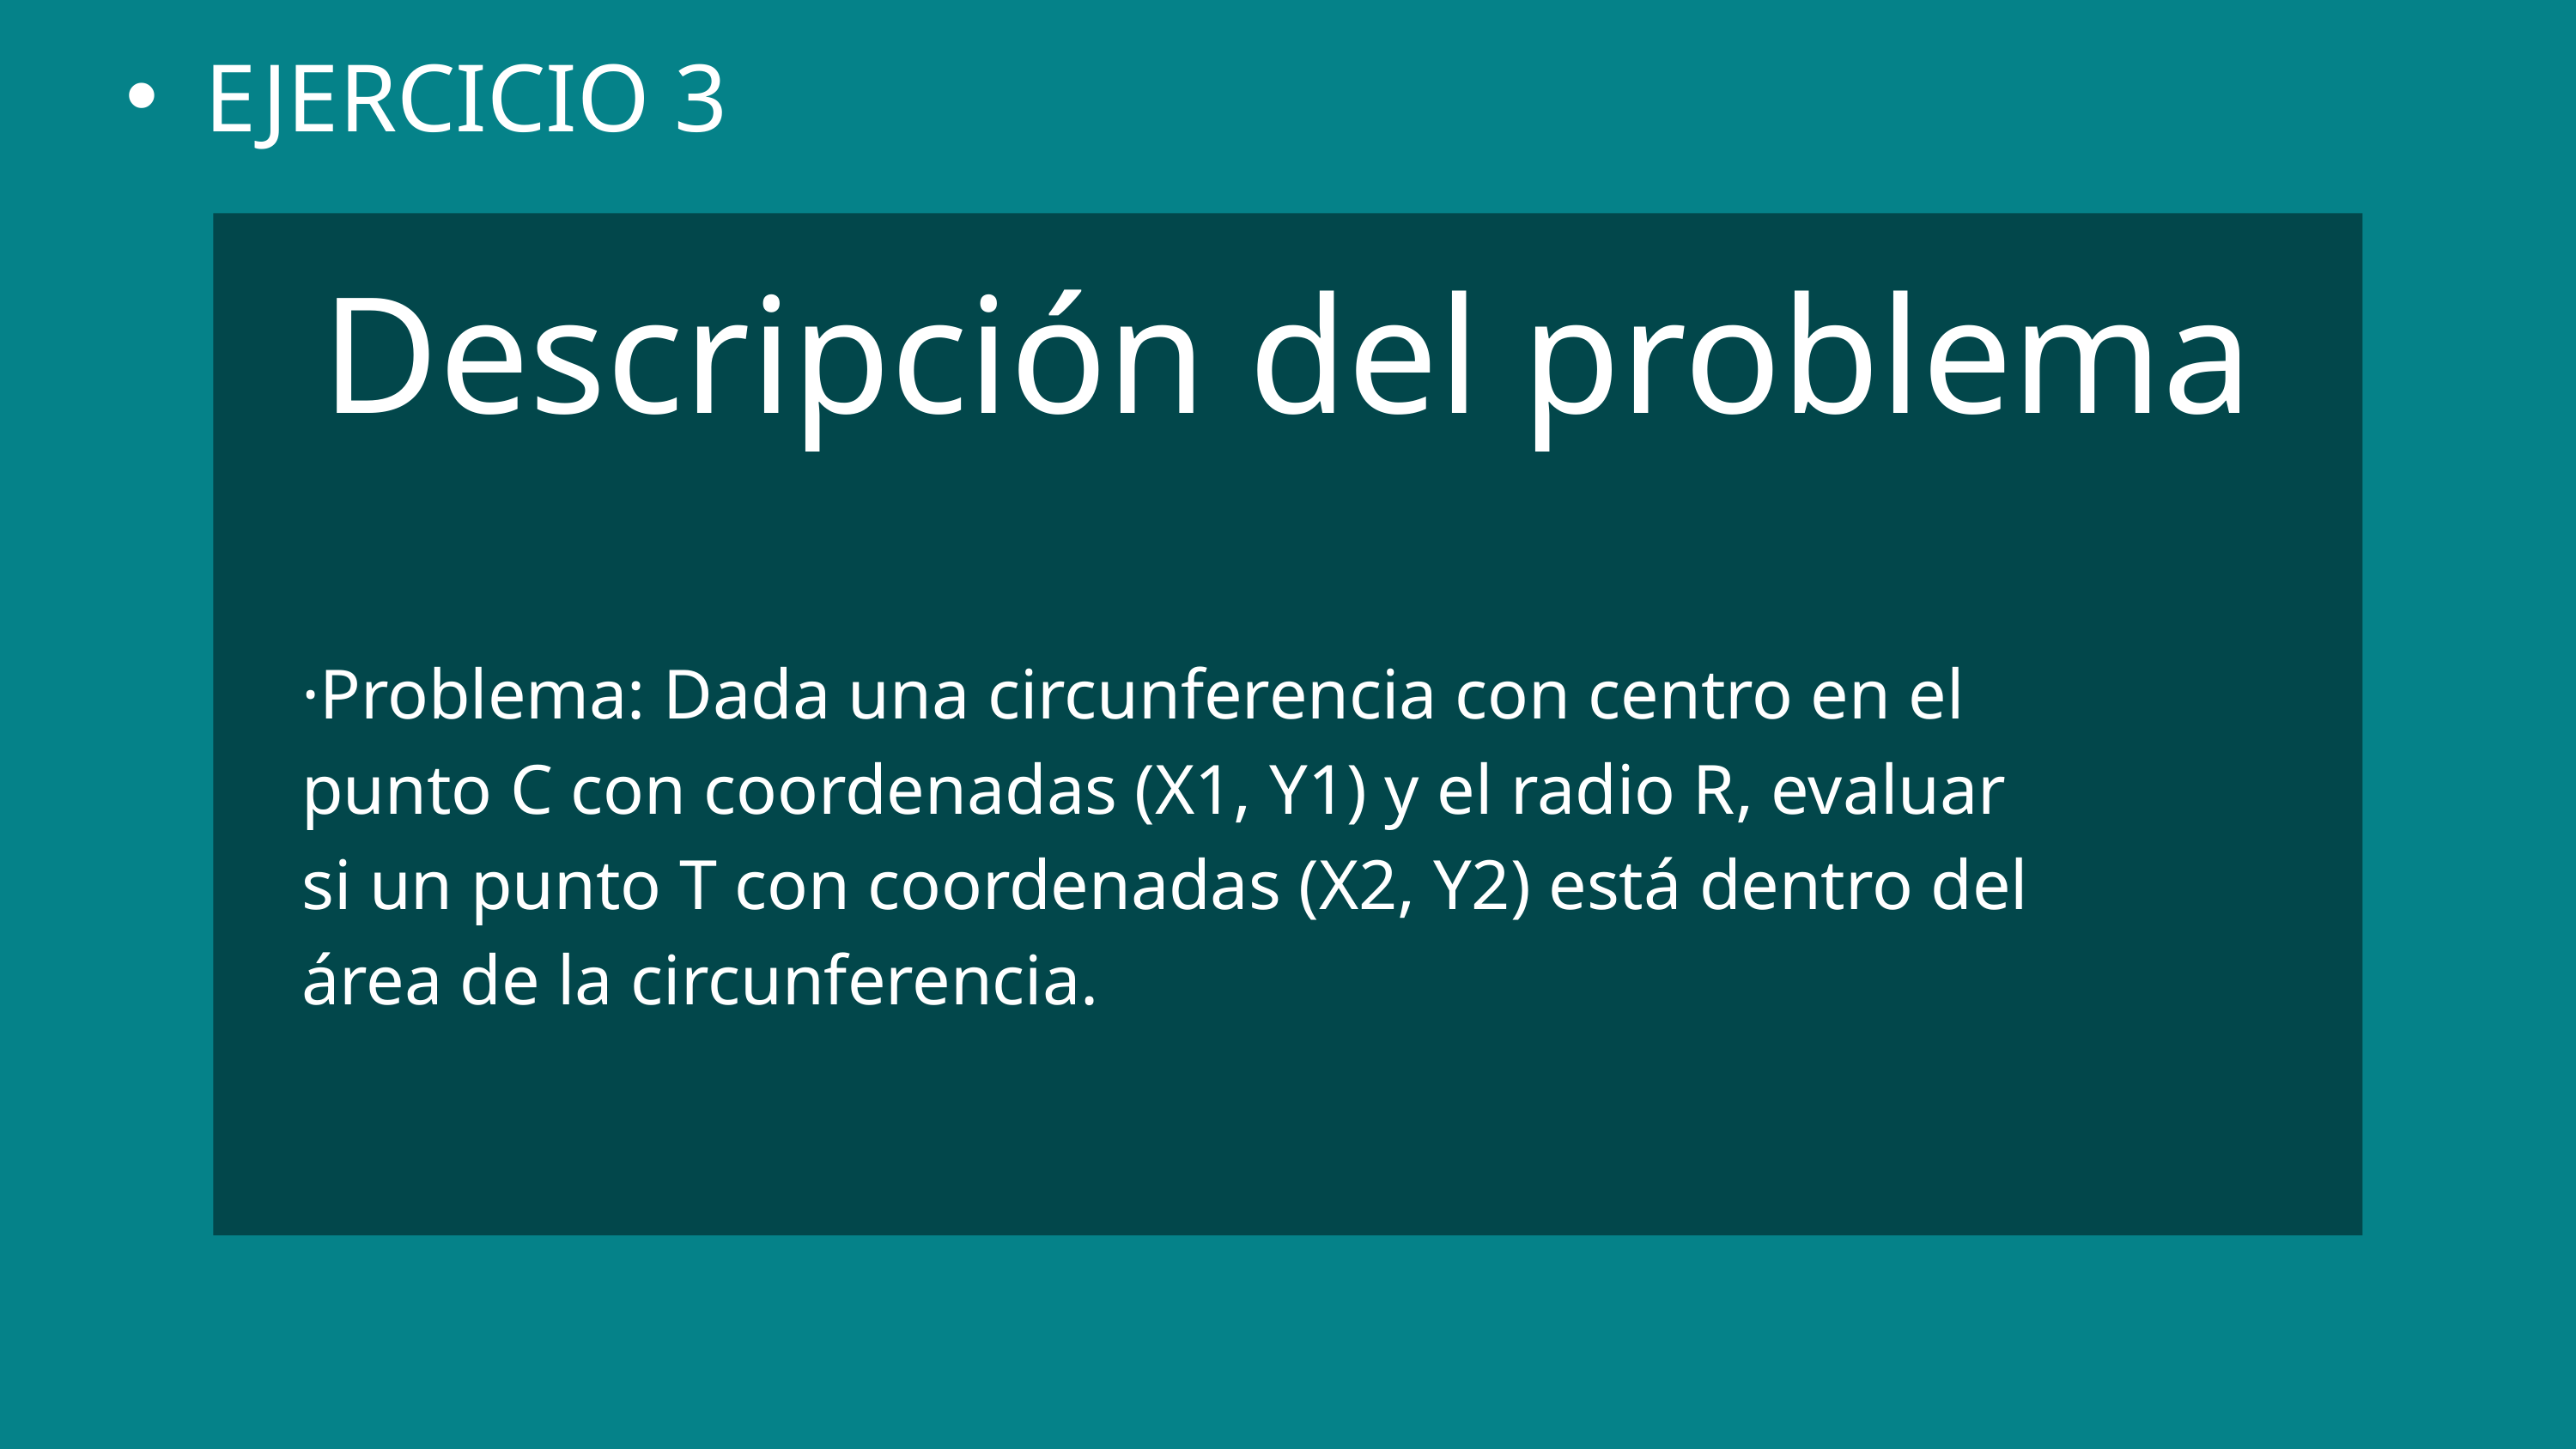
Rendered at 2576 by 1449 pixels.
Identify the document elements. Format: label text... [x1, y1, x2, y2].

text_box EJERCICIO 3 [0, 20, 816, 150]
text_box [213, 213, 2363, 1236]
